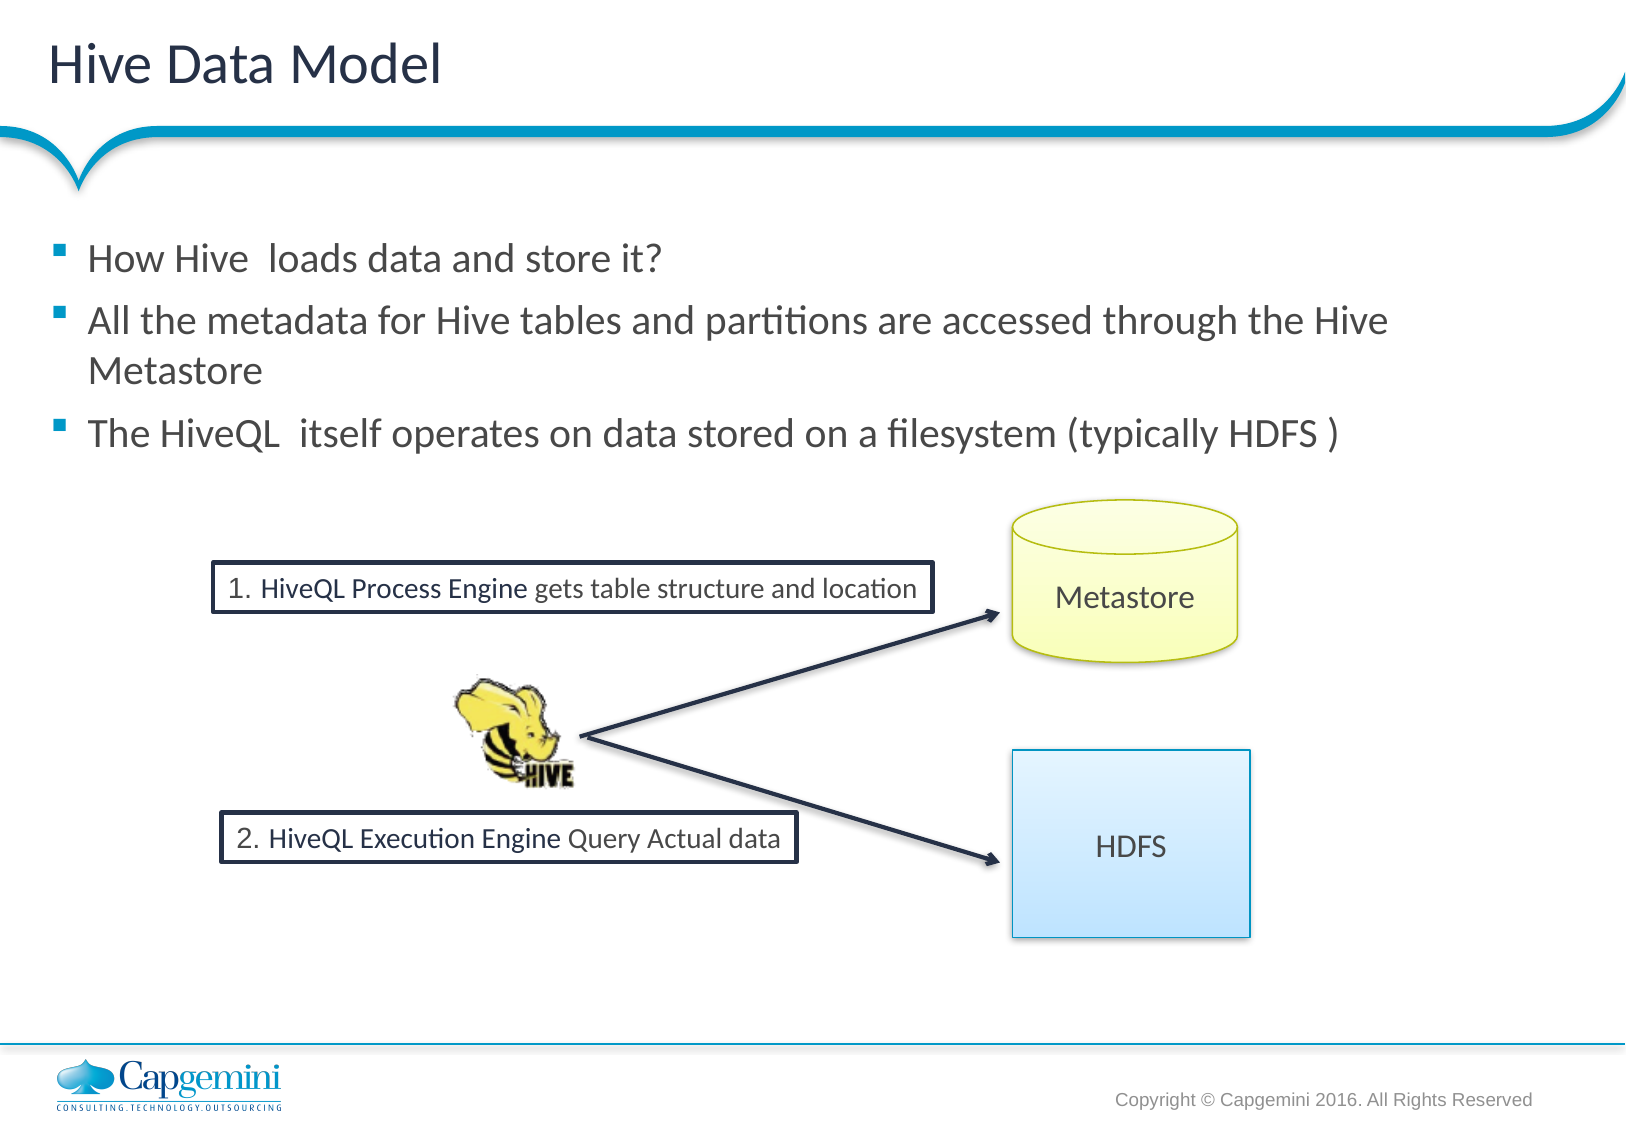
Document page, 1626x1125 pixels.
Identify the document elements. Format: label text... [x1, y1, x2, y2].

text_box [579, 612, 1001, 737]
text_box Metastore [1011, 499, 1239, 664]
text_box 2. HiveQL Execution Engine Query Actual data [219, 810, 582, 864]
title Hive Data Model [0, 0, 1625, 132]
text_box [587, 737, 1001, 863]
list How Hive loads data and store it? All the metadata for Hive tables and partitions are accessed through the Hive Metastore The HiveQL itself operates on data stored on a filesystem (typically HDFS ) [50, 224, 1563, 954]
text_box HDFS [1012, 749, 1251, 938]
picture [57, 1059, 281, 1111]
picture [449, 674, 580, 799]
text_box 1. HiveQL Process Engine gets table structure and location [211, 560, 935, 614]
